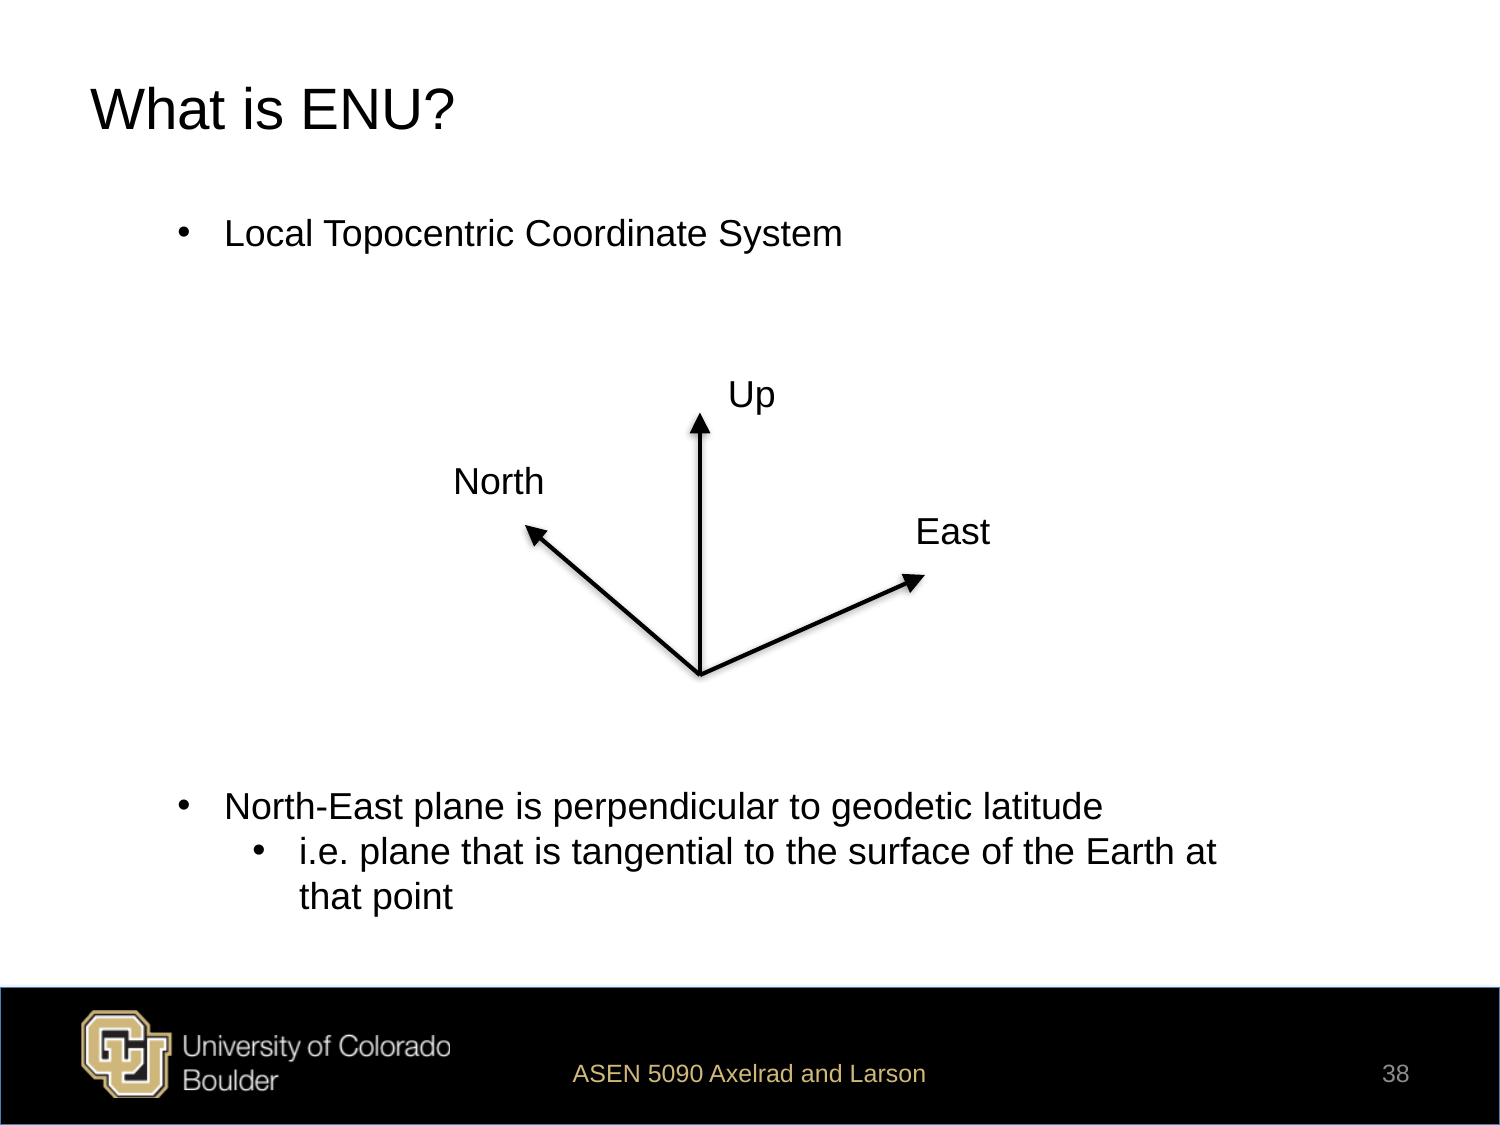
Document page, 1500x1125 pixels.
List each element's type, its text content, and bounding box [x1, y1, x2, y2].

slide_number 38 [1074, 1042, 1425, 1103]
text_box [704, 574, 926, 676]
text_box East [900, 499, 1006, 560]
text_box North [438, 449, 560, 510]
text_box Local Topocentric Coordinate System [162, 201, 1232, 262]
title What is ENU? [75, 12, 1425, 200]
footer ASEN 5090 Axelrad and Larson [512, 1042, 988, 1103]
text_box North-East plane is perpendicular to geodetic latitude i.e. plane that is tangential to the surface of the Earth at that point [162, 774, 1250, 925]
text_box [524, 524, 695, 676]
text_box Up [713, 362, 791, 423]
